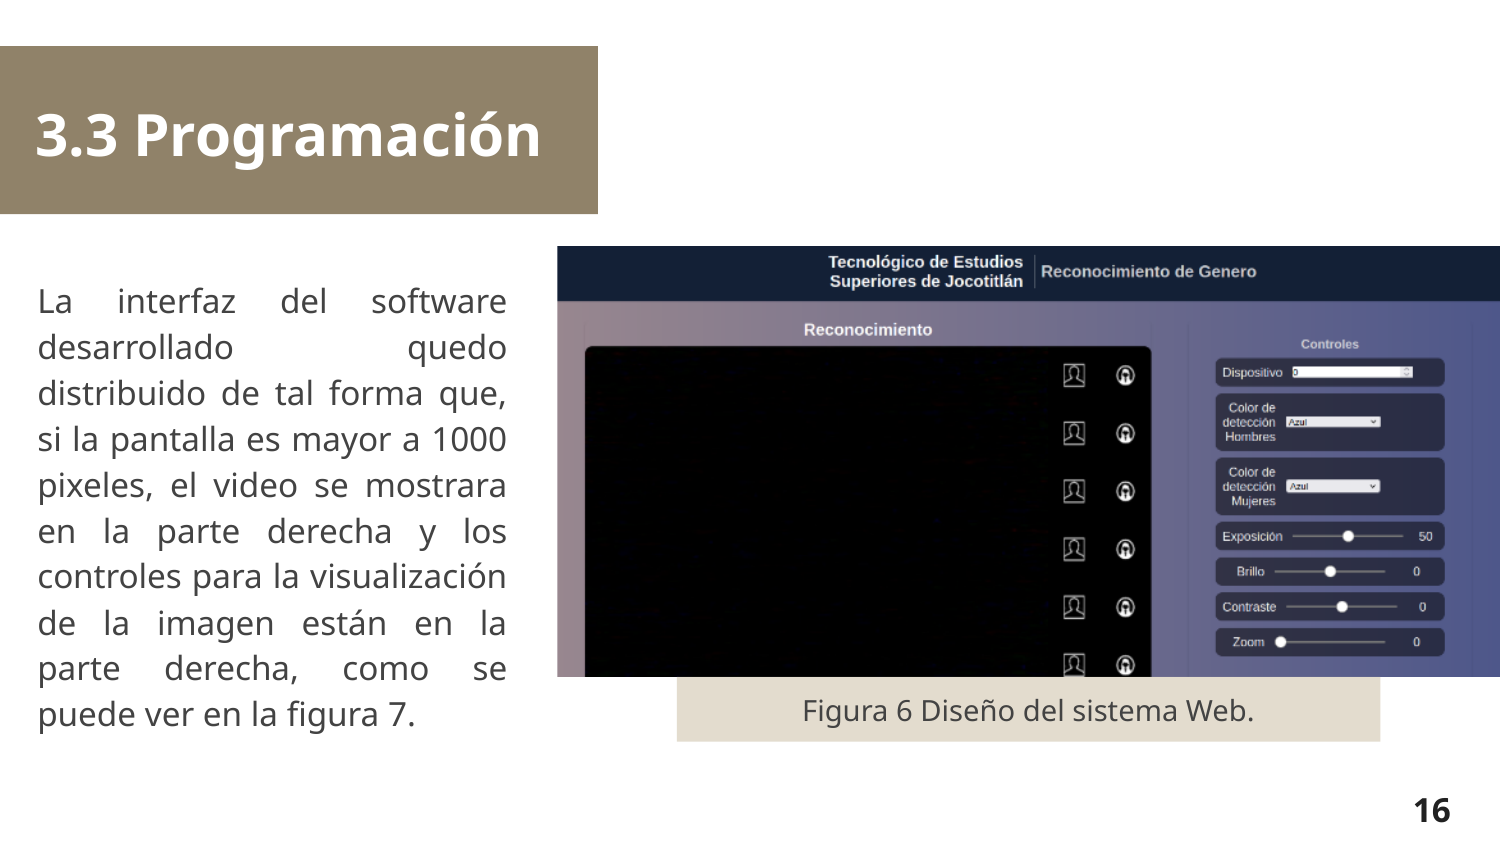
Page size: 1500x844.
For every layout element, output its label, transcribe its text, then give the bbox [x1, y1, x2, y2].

text_box [0, 46, 598, 215]
subtitle La interfaz del software desarrollado quedo distribuido de tal forma que, si la pantalla es mayor a 1000 pixeles, el video se mostrara en la parte derecha y los controles para la visualización de la imagen están en la parte derecha, como se puede ver en la figura 7. [22, 259, 524, 630]
title 3.3 Programación [0, 35, 579, 183]
text_box Figura 6 Diseño del sistema Web. [676, 686, 1381, 742]
picture [557, 246, 1500, 678]
text_box 16 [1397, 774, 1500, 821]
